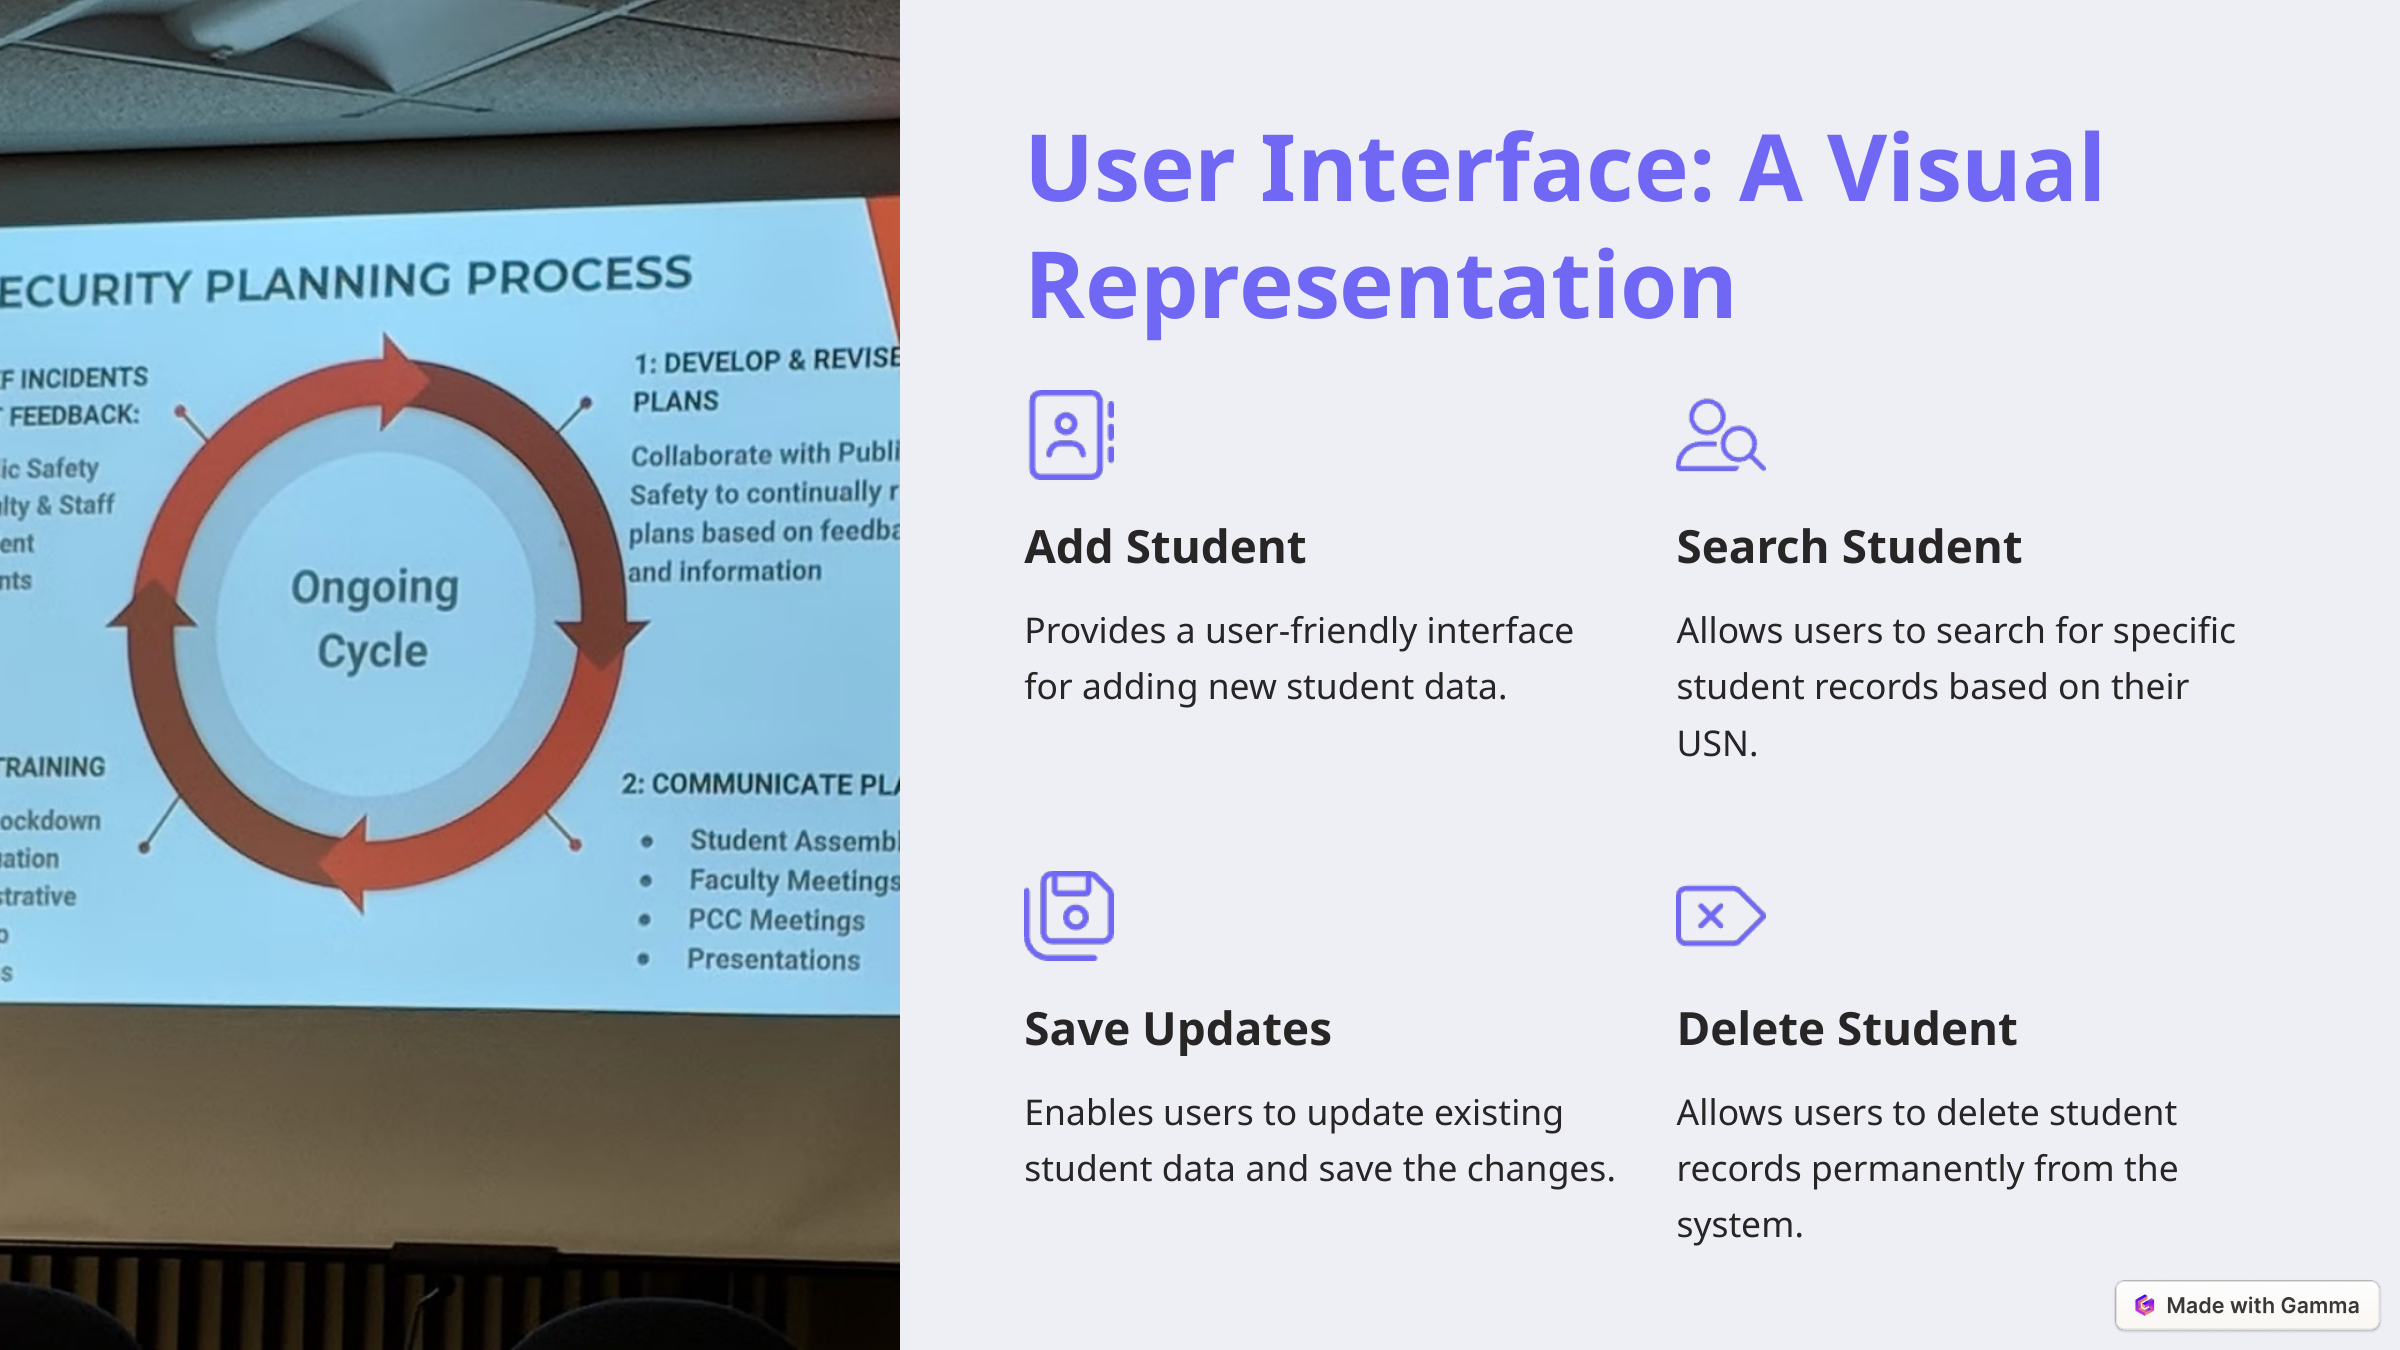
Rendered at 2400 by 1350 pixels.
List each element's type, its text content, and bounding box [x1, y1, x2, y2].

text_box Add Student [1024, 514, 1492, 574]
text_box Allows users to delete student records permanently from the system. [1676, 1075, 2276, 1247]
picture [2106, 1271, 2389, 1339]
text_box Search Student [1676, 514, 2145, 574]
text_box Save Updates [1024, 996, 1492, 1055]
text_box Delete Student [1676, 996, 2145, 1055]
text_box Enables users to update existing student data and save the changes. [1024, 1075, 1624, 1247]
picture [0, 0, 900, 1350]
picture [1024, 390, 1114, 480]
text_box Provides a user-friendly interface for adding new student data. [1024, 594, 1624, 709]
picture [1024, 871, 1114, 961]
text_box Allows users to search for specific student records based on their USN. [1676, 594, 2276, 766]
picture [1676, 390, 1766, 480]
text_box User Interface: A Visual Representation [1024, 103, 2276, 338]
picture [1676, 871, 1766, 961]
